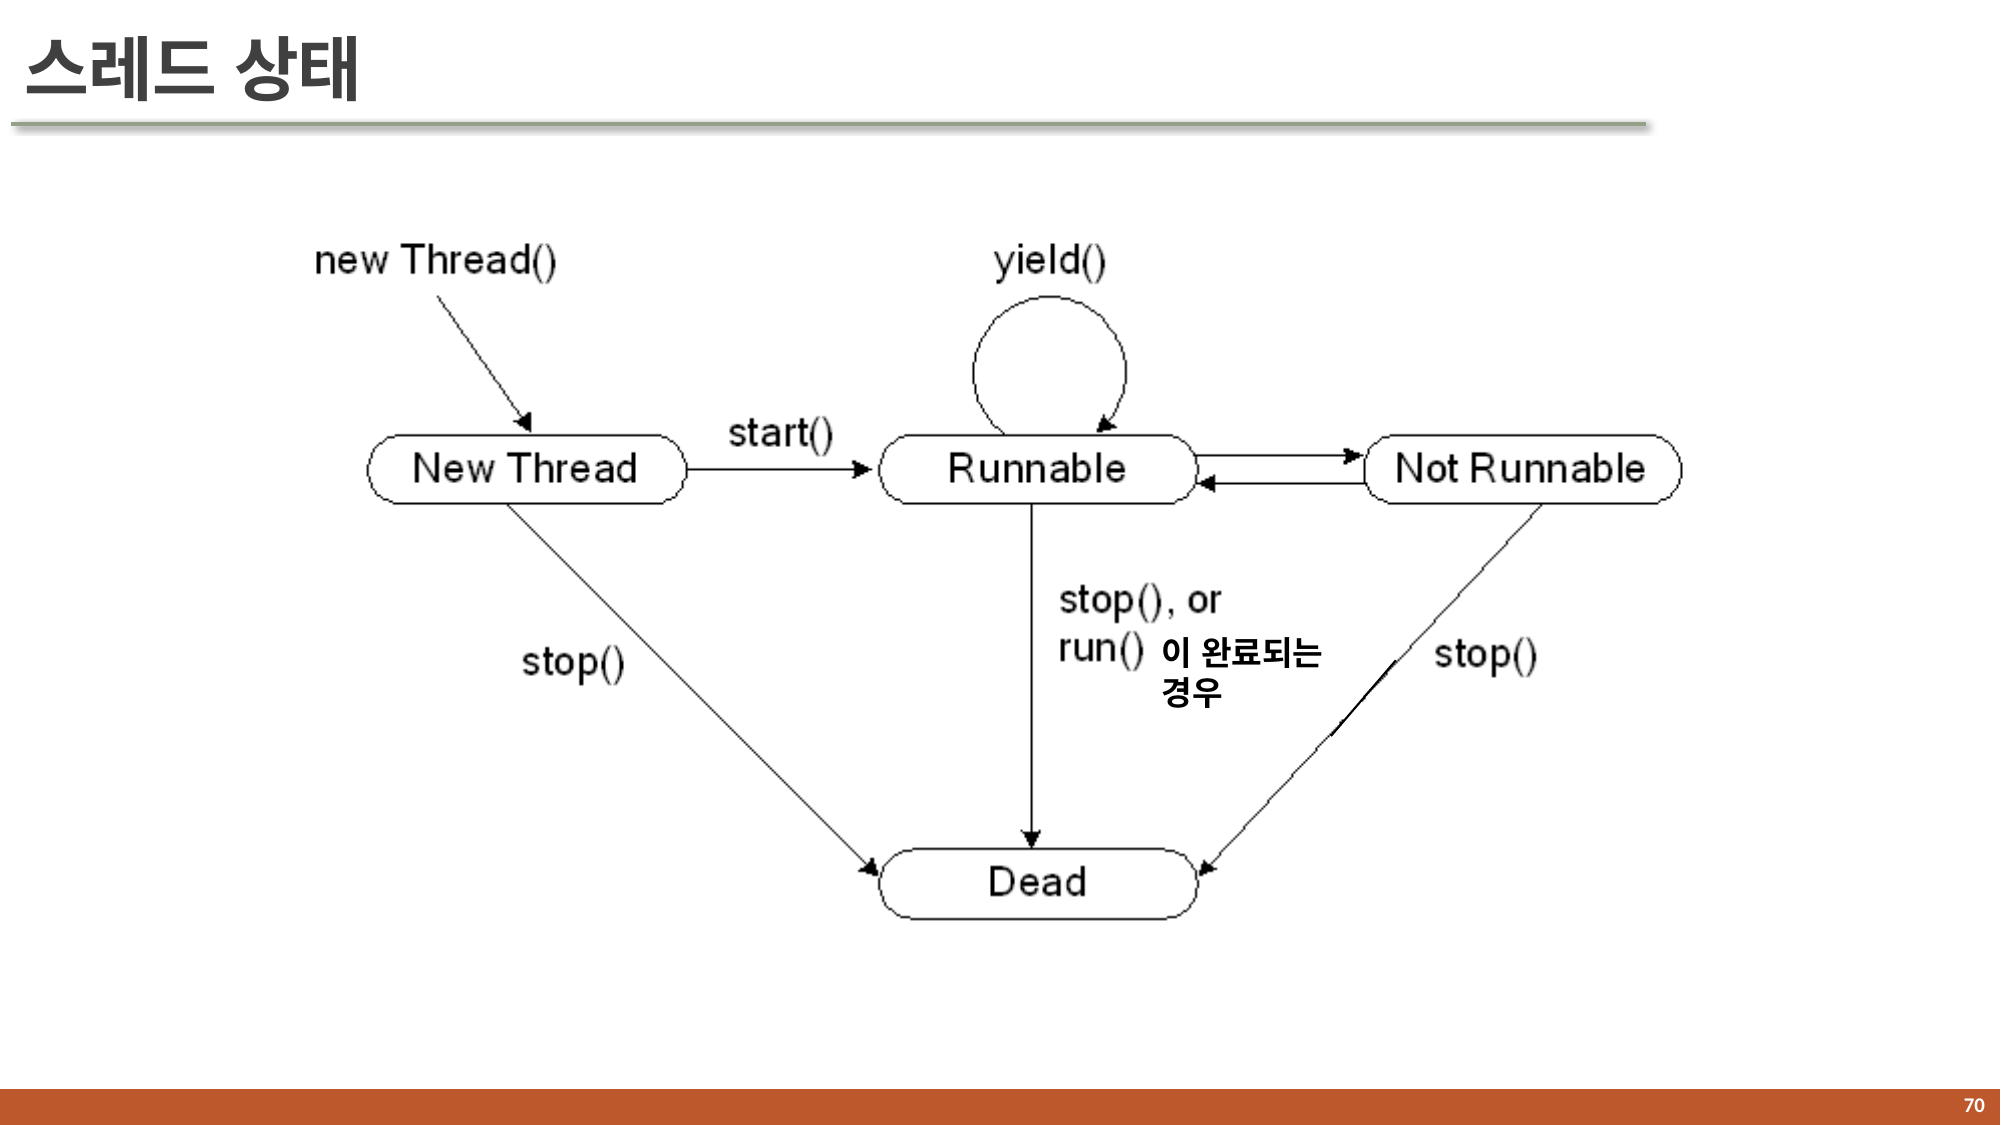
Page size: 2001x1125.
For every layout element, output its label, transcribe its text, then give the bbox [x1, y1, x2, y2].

slide_number 69 [1784, 1083, 2000, 1125]
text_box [282, 222, 1705, 947]
title 스레드 상태 [9, 17, 1660, 118]
